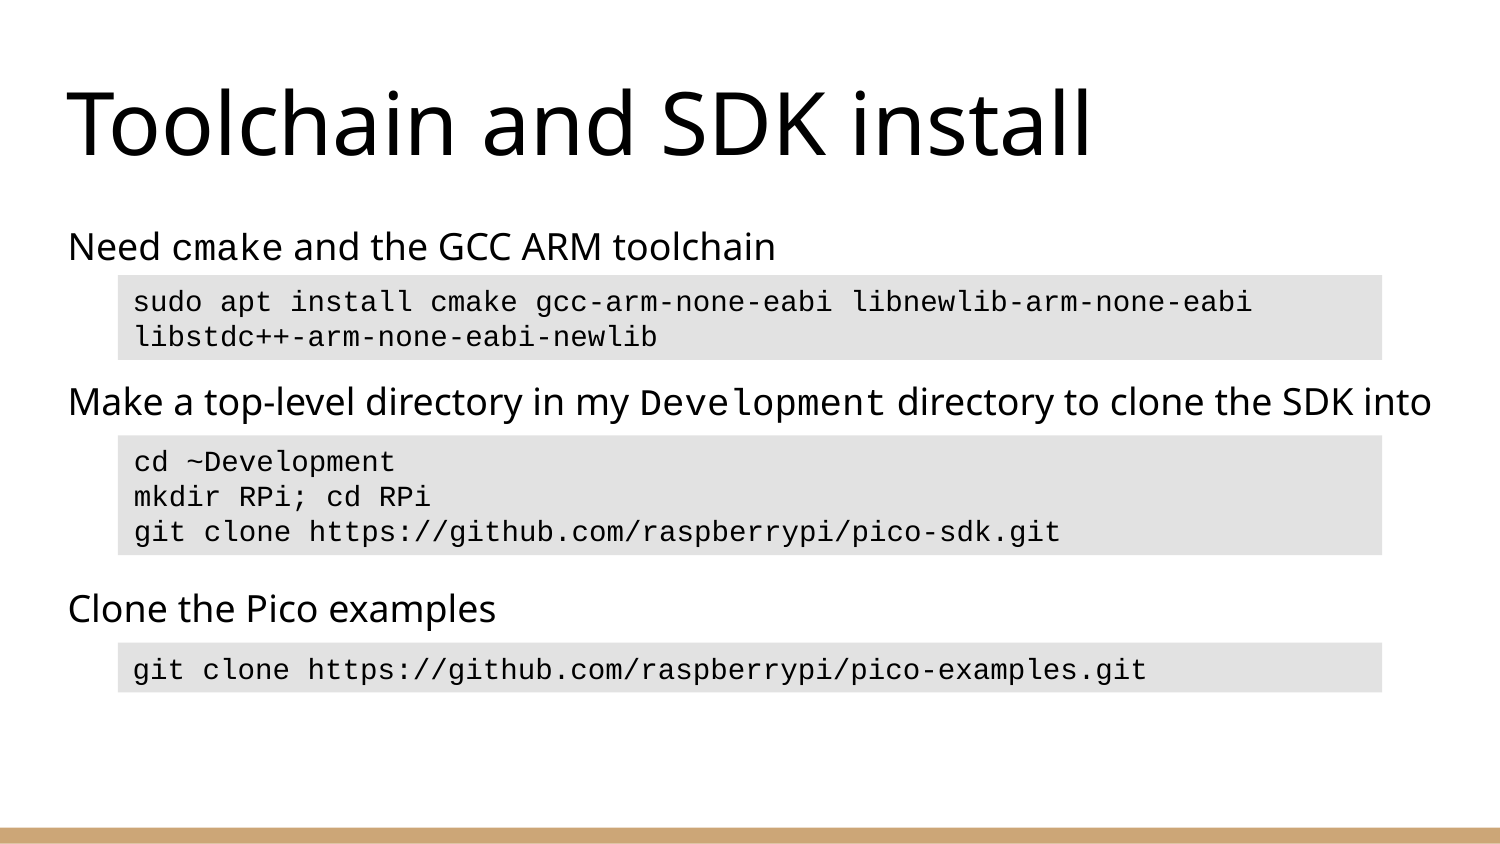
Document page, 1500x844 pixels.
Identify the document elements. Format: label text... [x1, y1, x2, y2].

text_box git clone https://github.com/raspberrypi/pico-examples.git [117, 642, 1383, 693]
text_box sudo apt install cmake gcc-arm-none-eabi libnewlib-arm-none-eabi libstdc++-arm-none-eabi-newlib [117, 275, 1383, 360]
title Toolchain and SDK install [51, 51, 1449, 189]
text_box cd ~Development mkdir RPi; cd RPi git clone https://github.com/raspberrypi/pico-sdk.git [117, 435, 1383, 556]
list Need cmake and the GCC ARM toolchain Make a top-level directory in my Development directory to clone the SDK into Clone the Pico examples [51, 200, 1449, 752]
